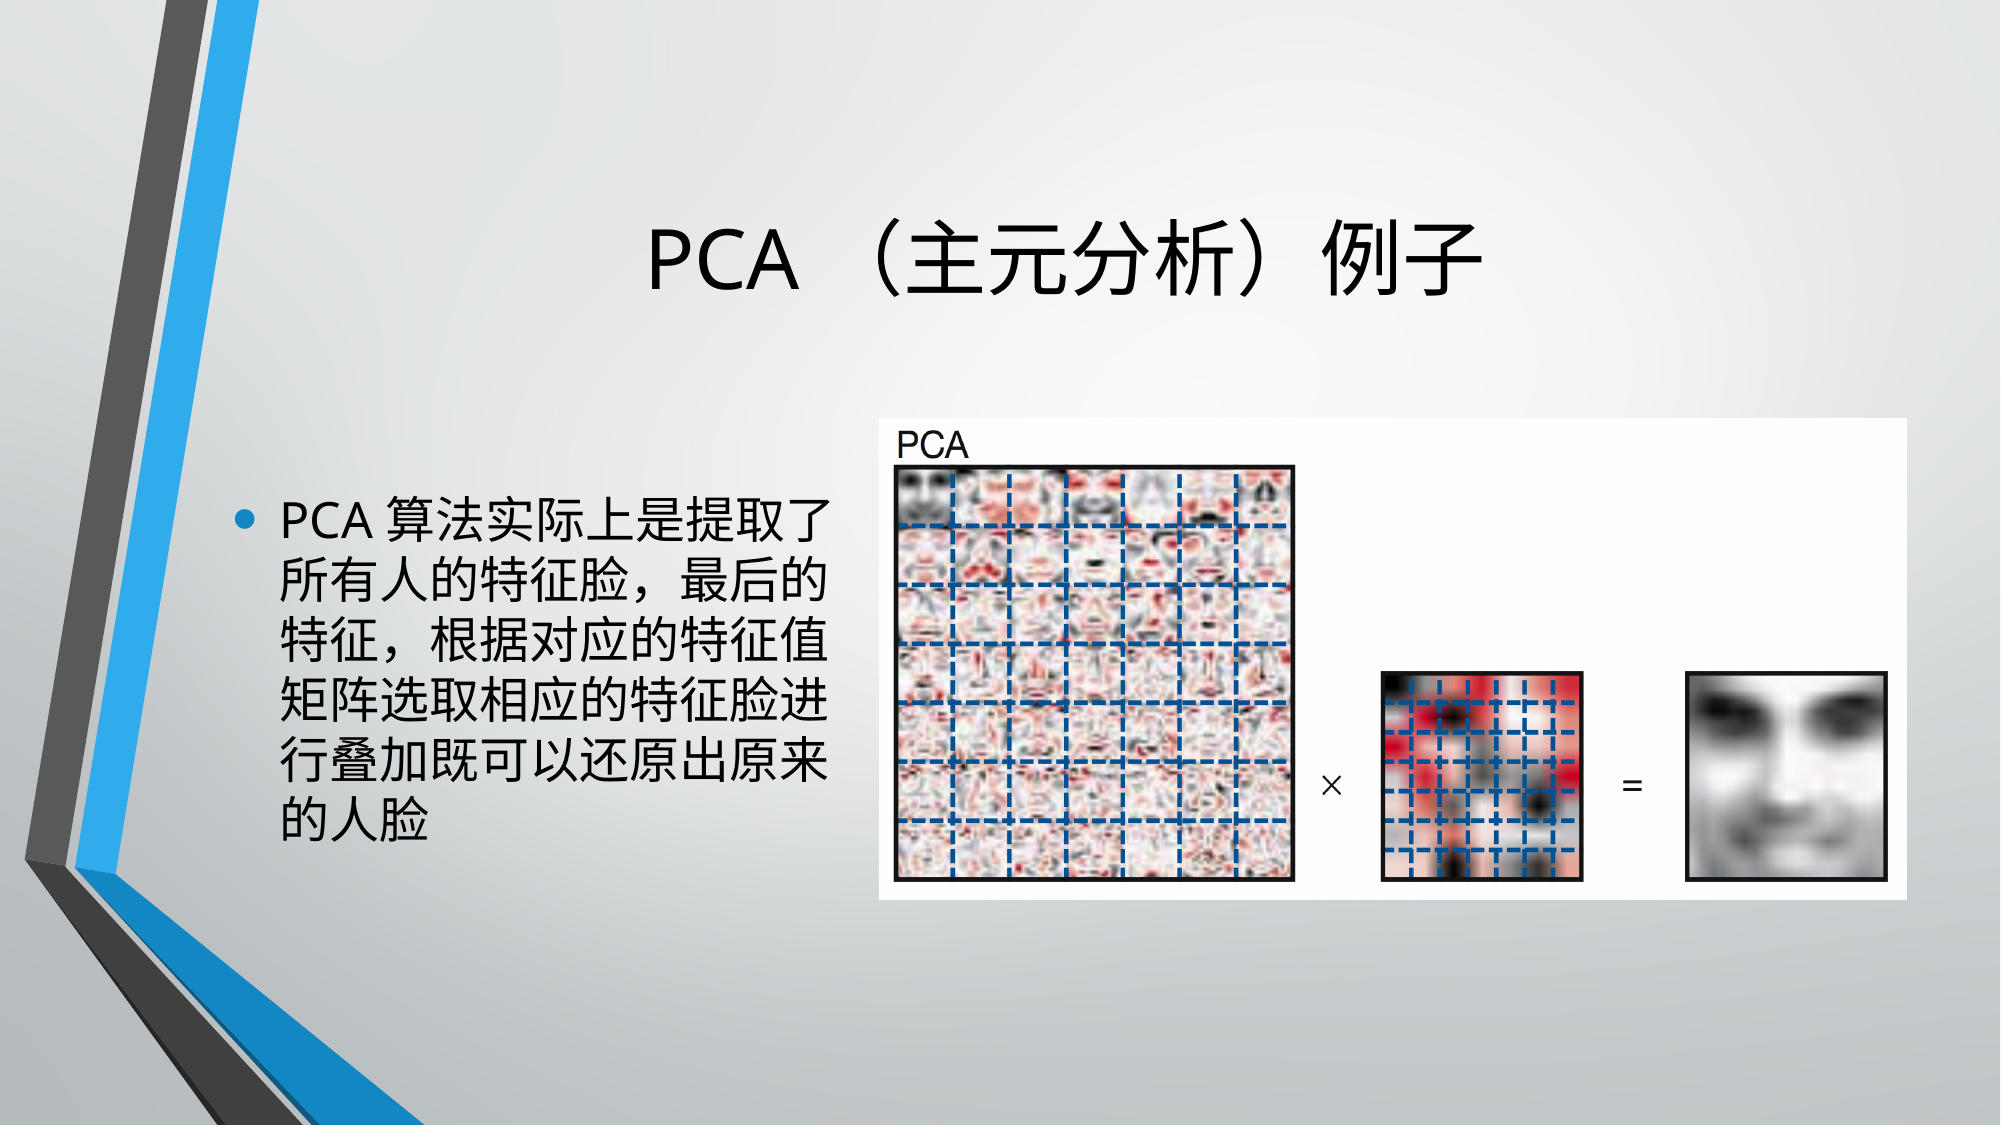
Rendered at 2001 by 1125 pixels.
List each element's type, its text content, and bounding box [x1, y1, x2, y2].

title PCA（主元分析）例子 [243, 112, 1887, 400]
picture [879, 418, 1907, 901]
list PCA算法实际上是提取了所有人的特征脸，最后的特征，根据对应的特征值矩阵选取相应的特征脸进行叠加既可以还原出原来的人脸 [217, 418, 880, 919]
